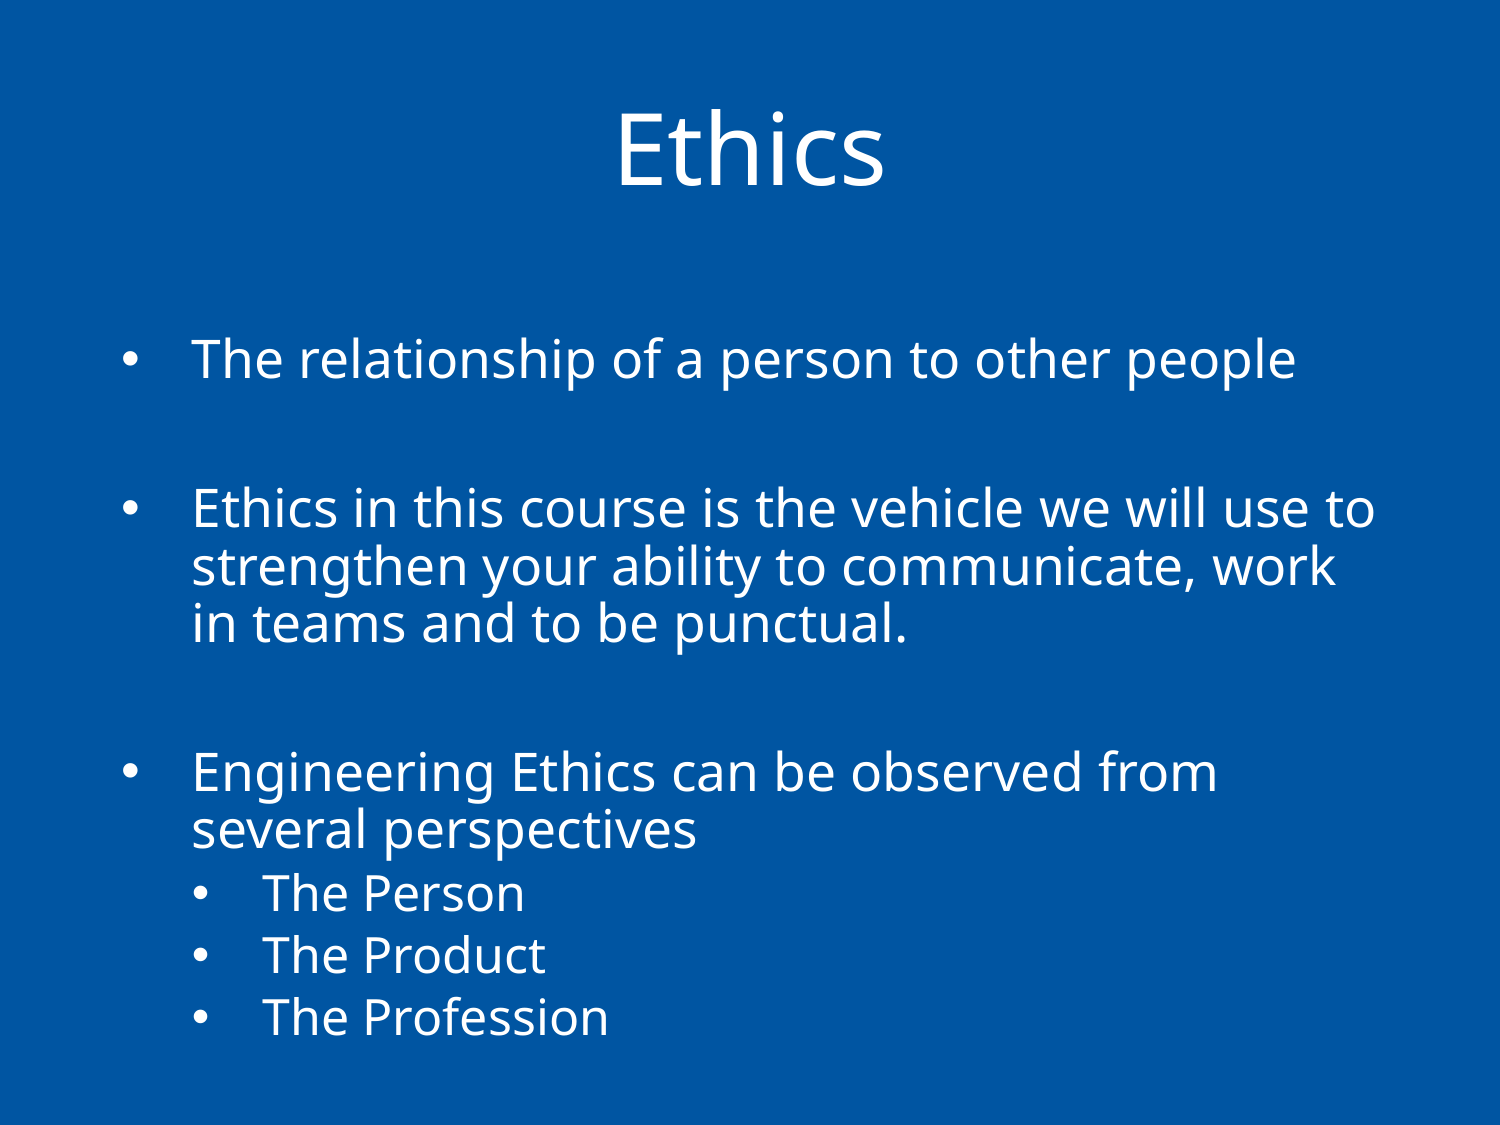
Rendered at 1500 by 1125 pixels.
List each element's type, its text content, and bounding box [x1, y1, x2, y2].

title Ethics [103, 80, 1397, 227]
list The relationship of a person to other people Ethics in this course is the vehicle we will use to strengthen your ability to communicate, work in teams and to be punctual. Engineering Ethics can be observed from several perspectives The Person The Product The Profession [106, 325, 1401, 1058]
